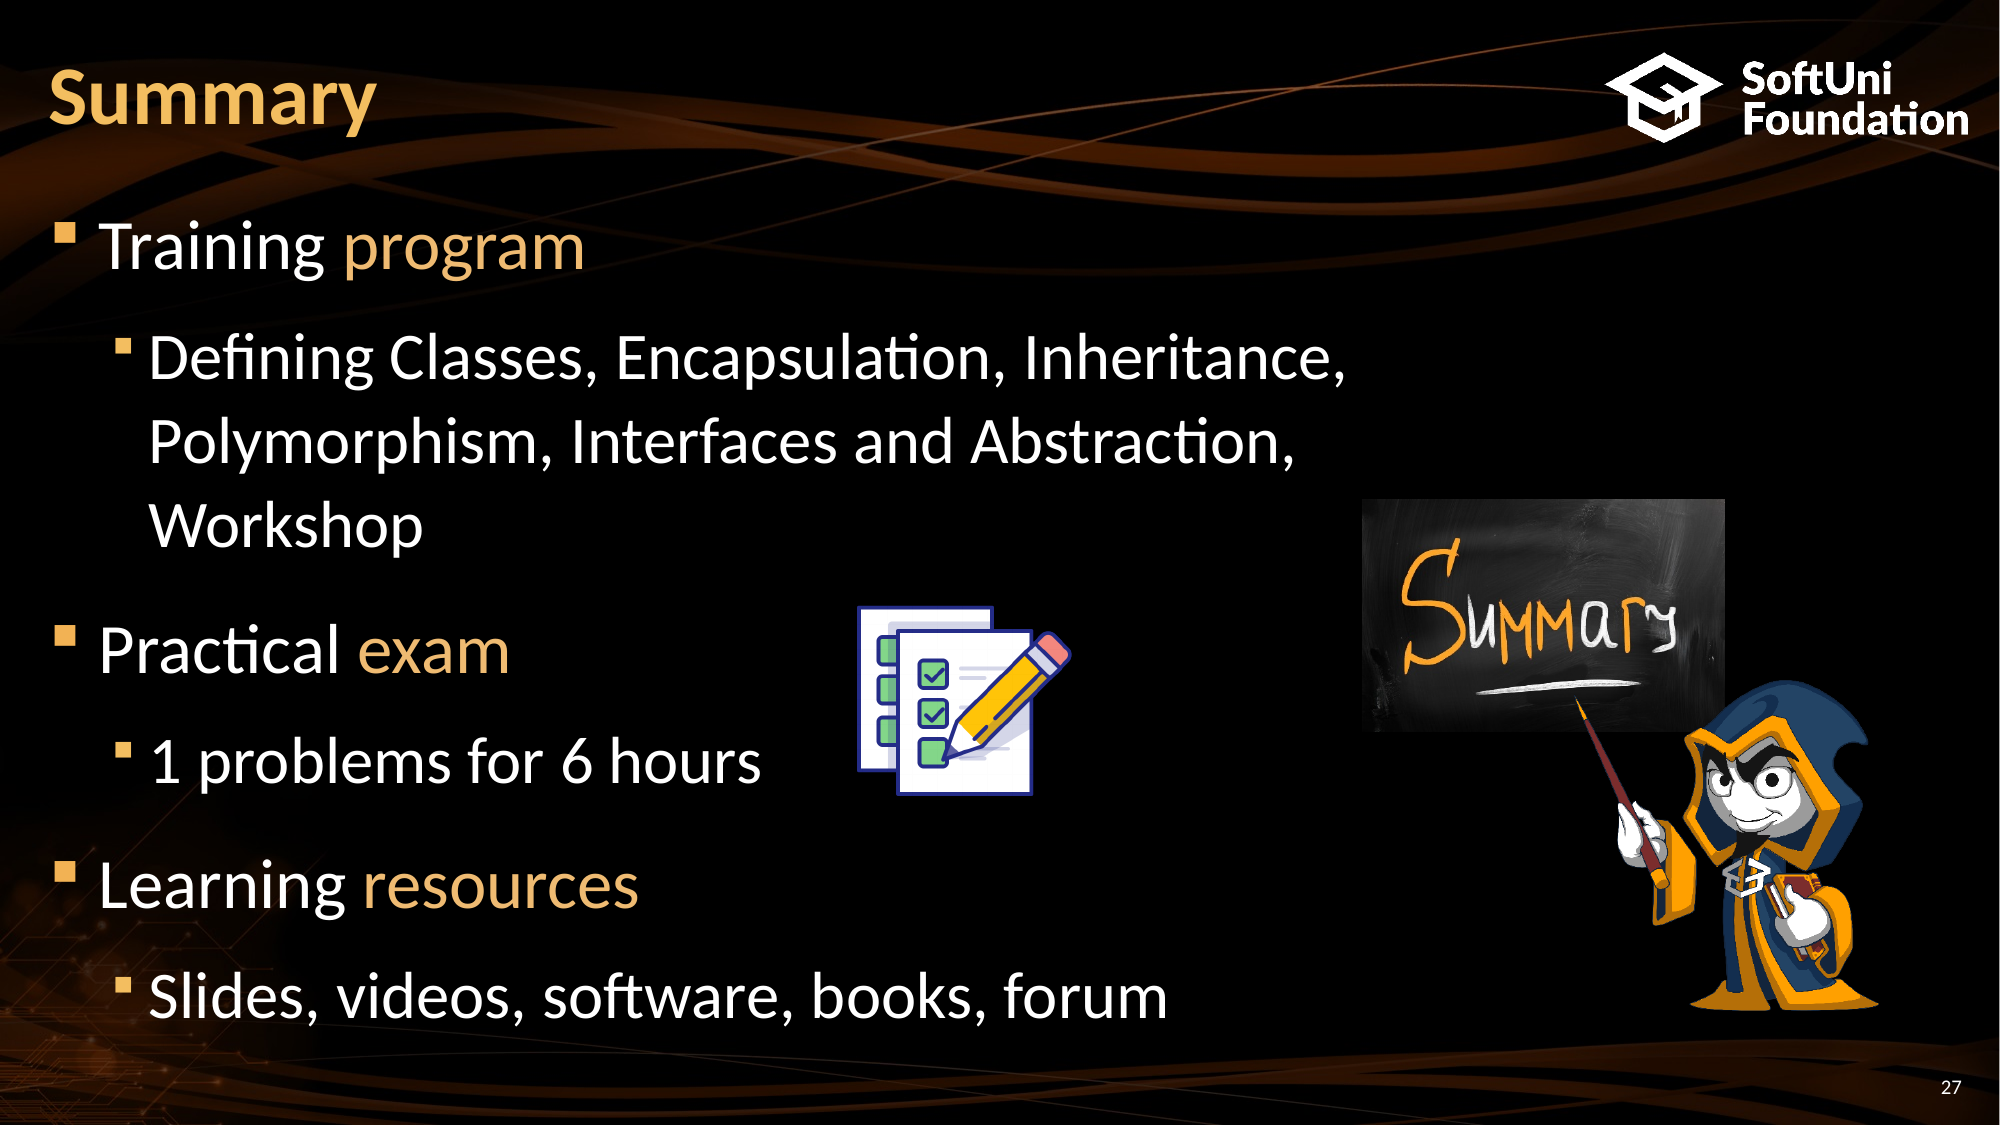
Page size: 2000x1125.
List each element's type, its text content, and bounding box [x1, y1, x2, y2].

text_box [1362, 499, 1909, 1025]
title Summary [30, 6, 1602, 189]
slide_number 27 [1897, 1070, 1968, 1103]
list Training program Defining Classes, Encapsulation, Inheritance, Polymorphism, Interfaces and Abstraction, Workshop Practical exam 1 problems for 6 hours Learning resources Slides, videos, software, books, forum [31, 189, 1563, 1103]
picture [0, 0, 2000, 1125]
